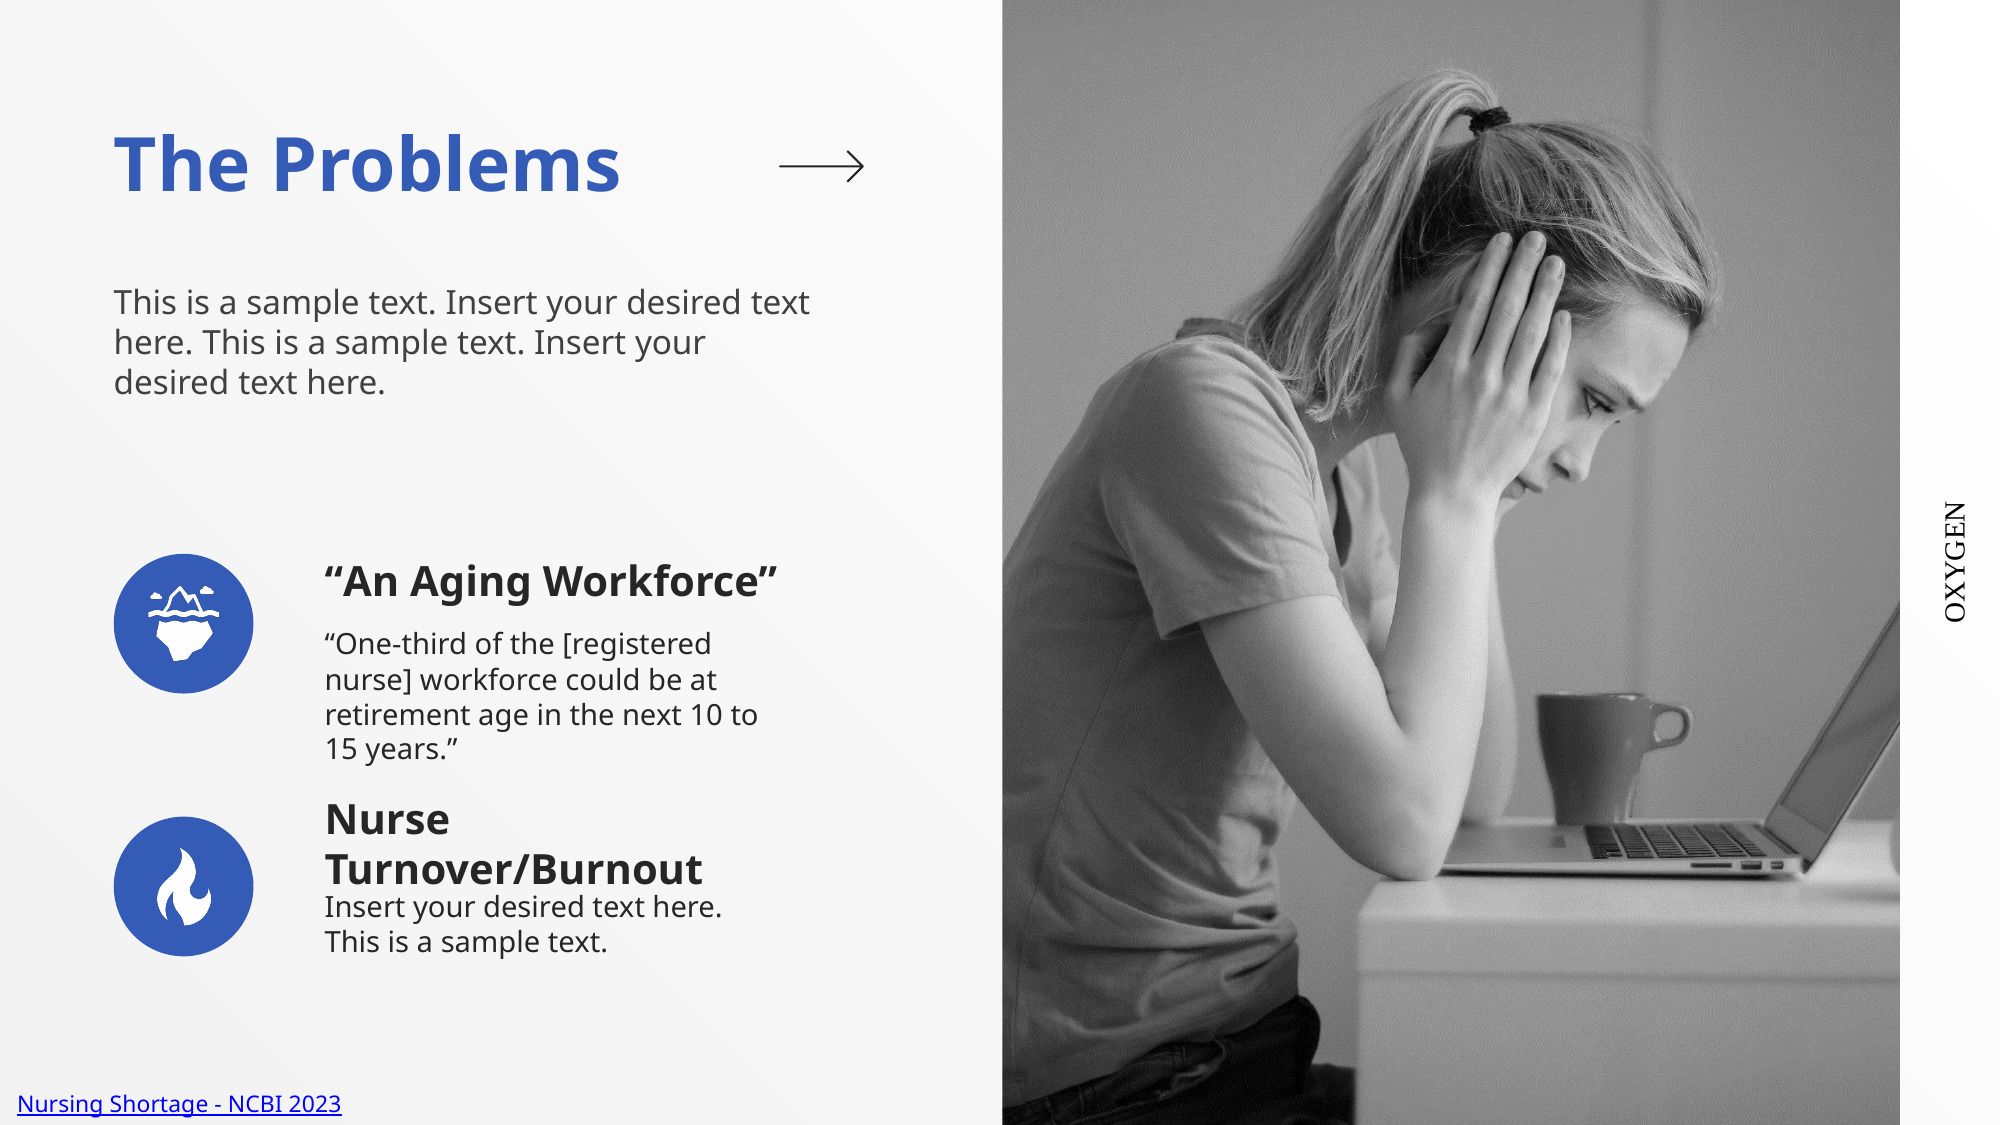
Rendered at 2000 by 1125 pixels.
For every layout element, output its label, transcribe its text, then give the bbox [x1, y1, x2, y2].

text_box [324, 549, 780, 698]
text_box [111, 814, 256, 959]
text_box [779, 150, 864, 183]
text_box Nursing Shortage - NCBI 2023 [2, 1082, 997, 1125]
picture [1002, 0, 1901, 1125]
footer OXYGEN [1922, 245, 1983, 880]
picture [141, 581, 226, 666]
list The Problems [113, 122, 823, 201]
text_box [111, 551, 256, 696]
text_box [324, 812, 823, 961]
picture [139, 842, 228, 931]
list This is a sample text. Insert your desired text here. This is a sample text. Insert your desired text here. [113, 271, 823, 468]
